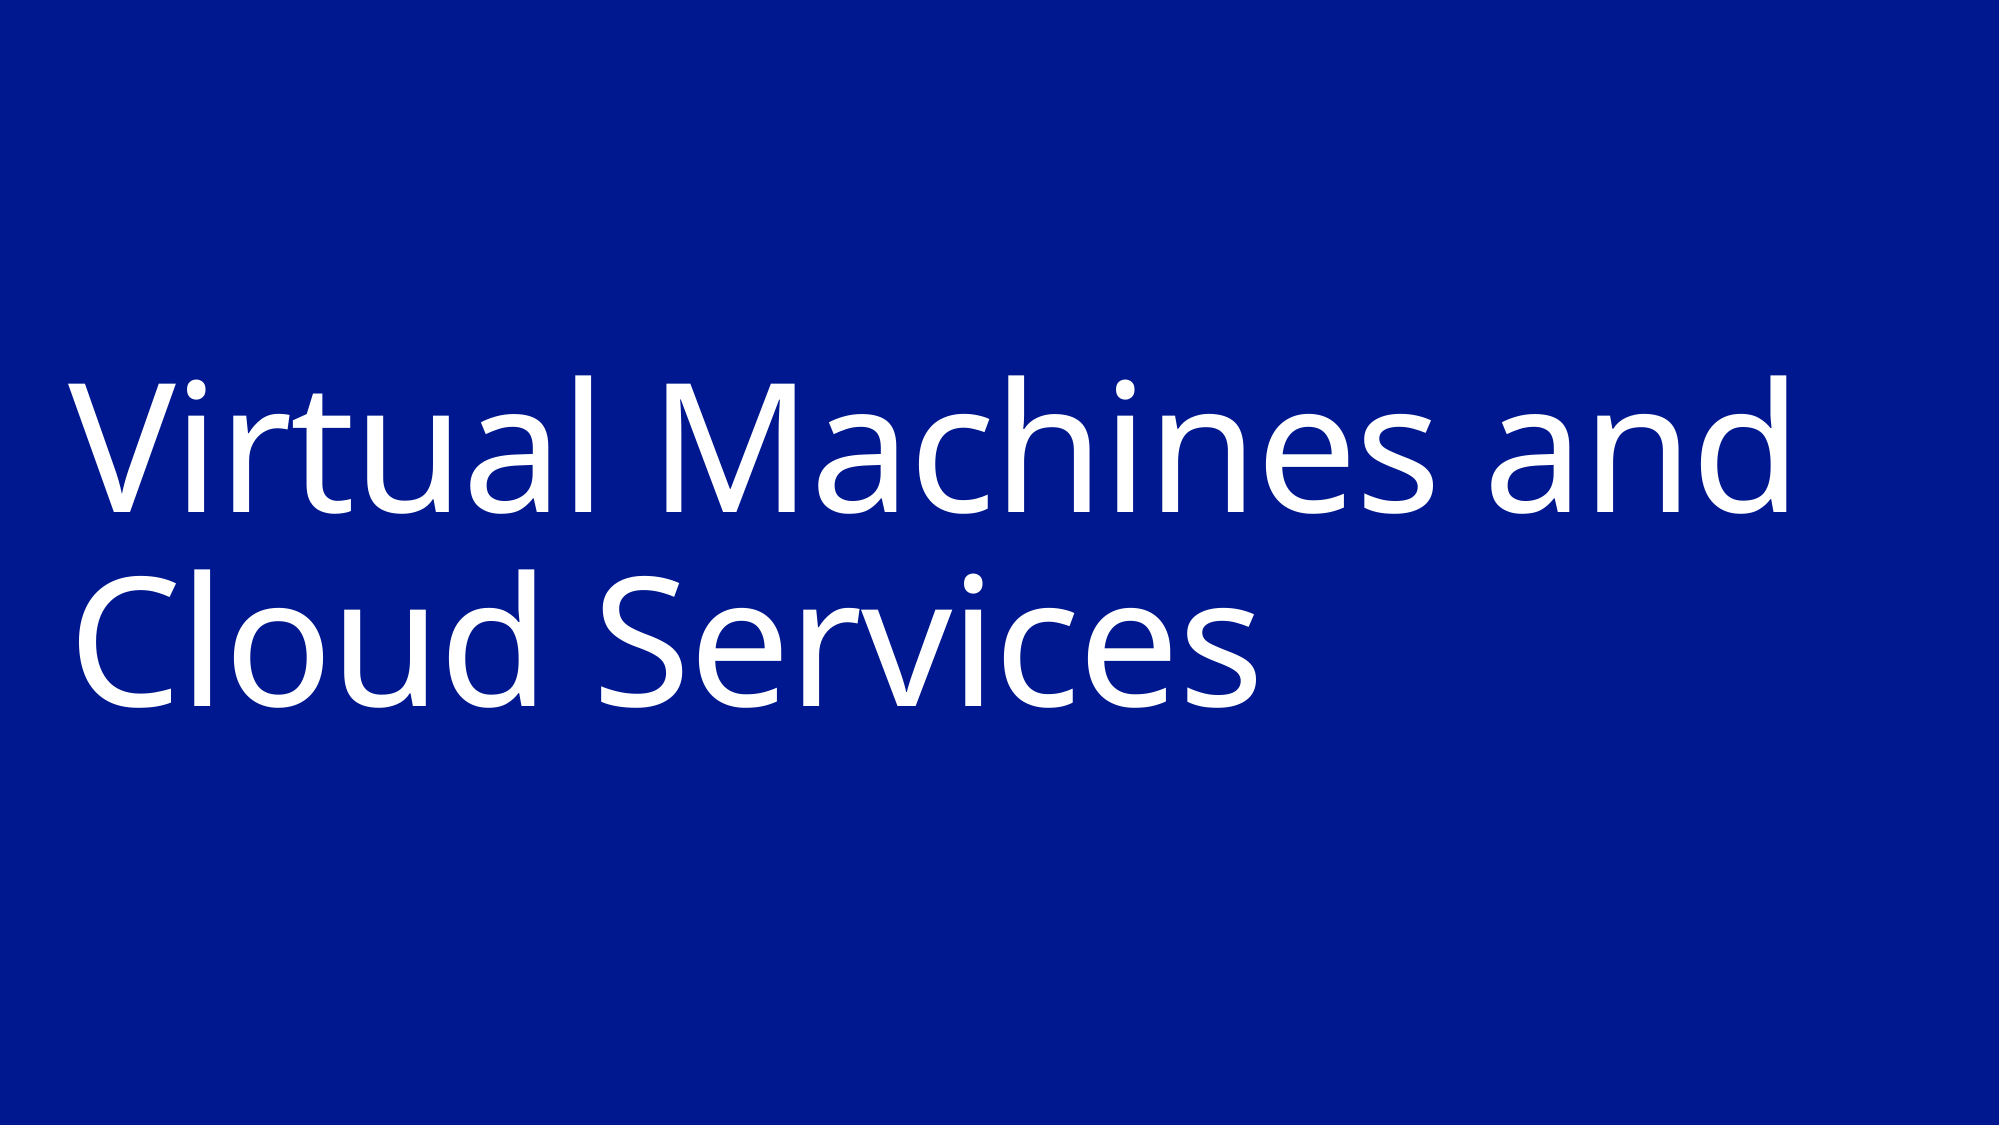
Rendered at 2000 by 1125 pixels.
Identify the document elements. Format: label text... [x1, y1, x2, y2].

title Virtual Machines and Cloud Services [44, 341, 1956, 637]
